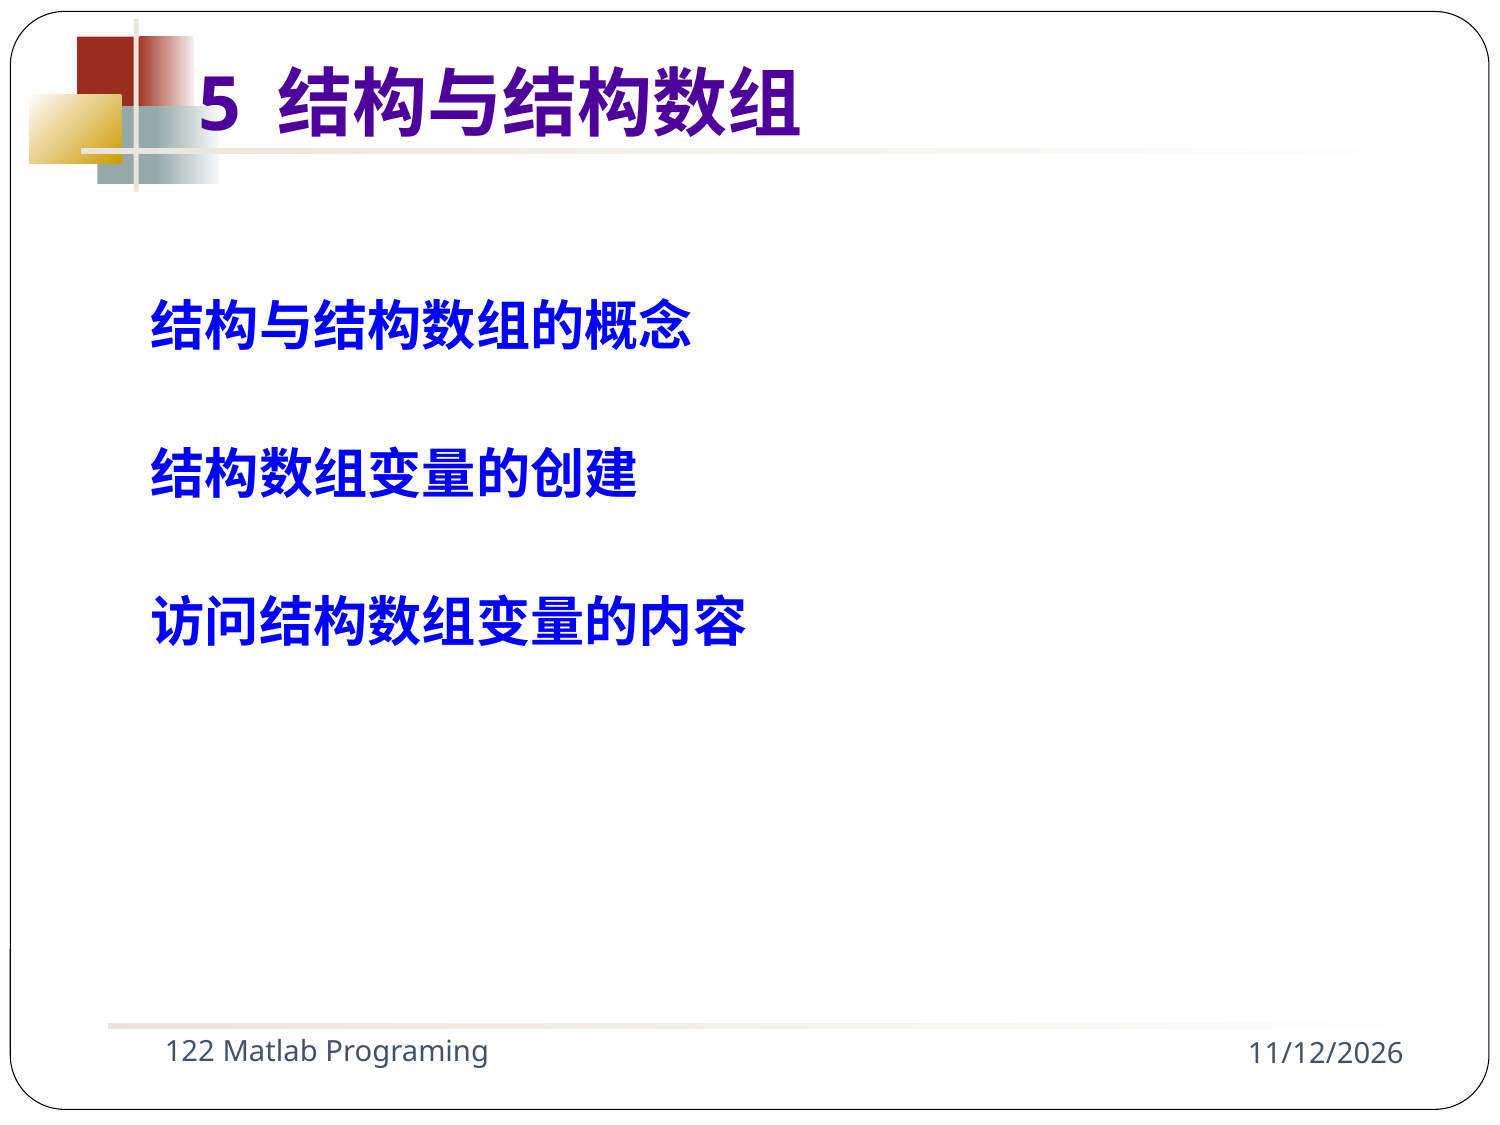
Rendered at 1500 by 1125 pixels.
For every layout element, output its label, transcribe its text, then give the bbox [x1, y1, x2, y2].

list 结构与结构数组的概念 结构数组变量的创建 访问结构数组变量的内容 [135, 225, 1434, 965]
text_box [1012, 1015, 1419, 1094]
text_box 122 Matlab Programing [150, 1012, 800, 1088]
title 5 结构与结构数组 [182, 54, 1462, 162]
